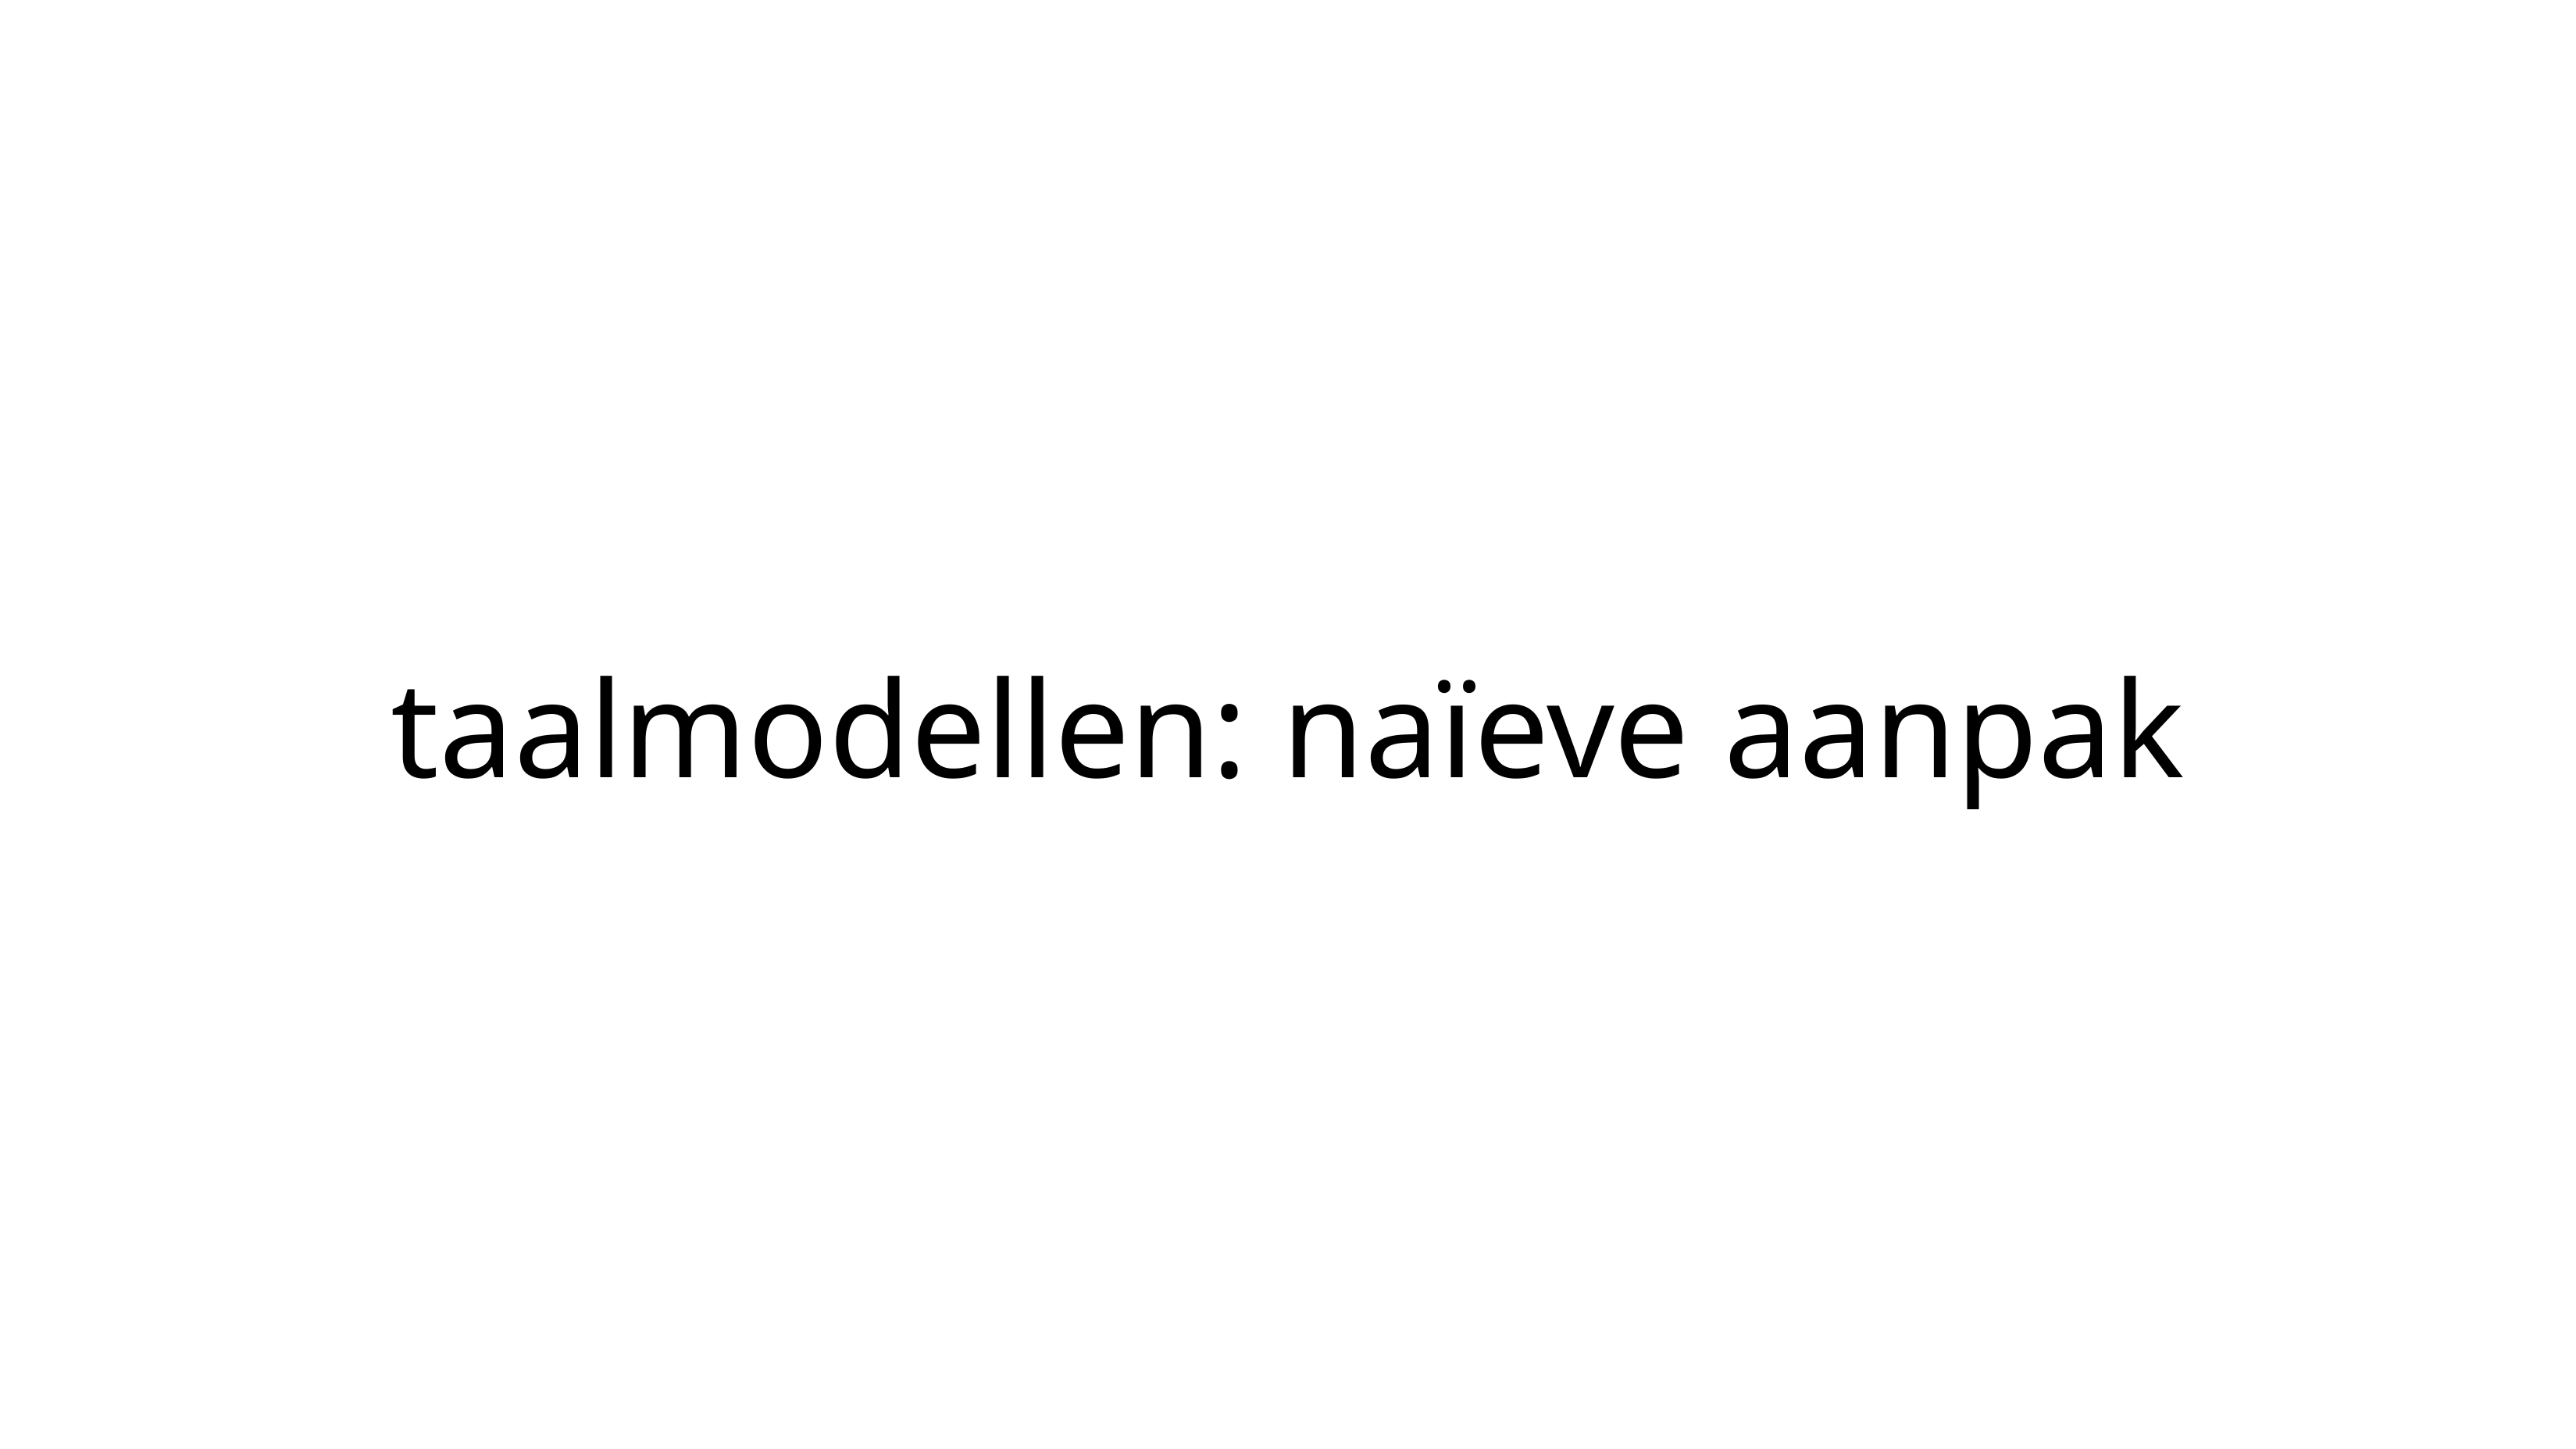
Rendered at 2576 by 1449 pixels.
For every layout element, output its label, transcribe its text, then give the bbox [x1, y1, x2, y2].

text_box taalmodellen: naïeve aanpak [384, 636, 2192, 812]
